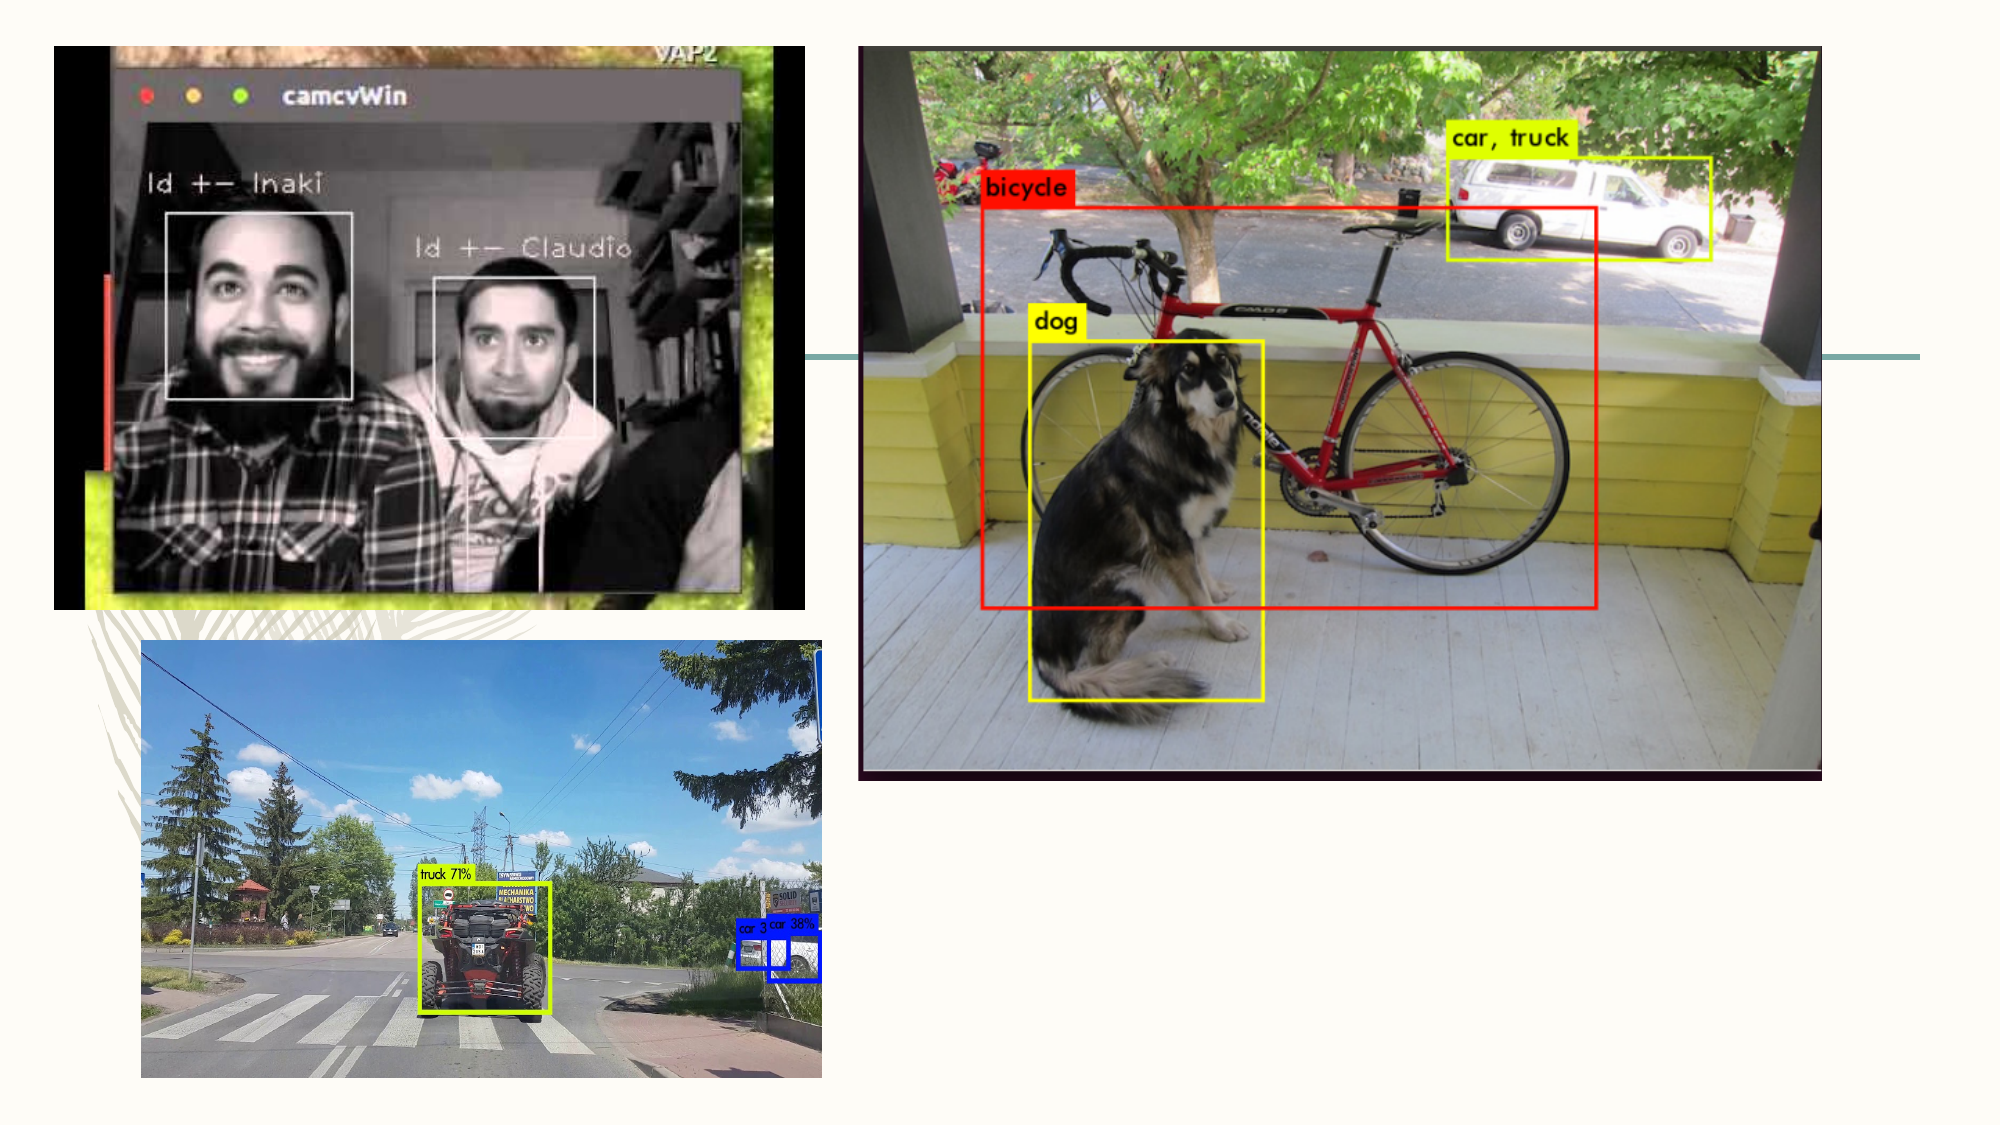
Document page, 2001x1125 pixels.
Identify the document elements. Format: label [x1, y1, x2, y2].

picture [858, 46, 1823, 781]
picture [54, 46, 805, 610]
picture [140, 640, 822, 1078]
